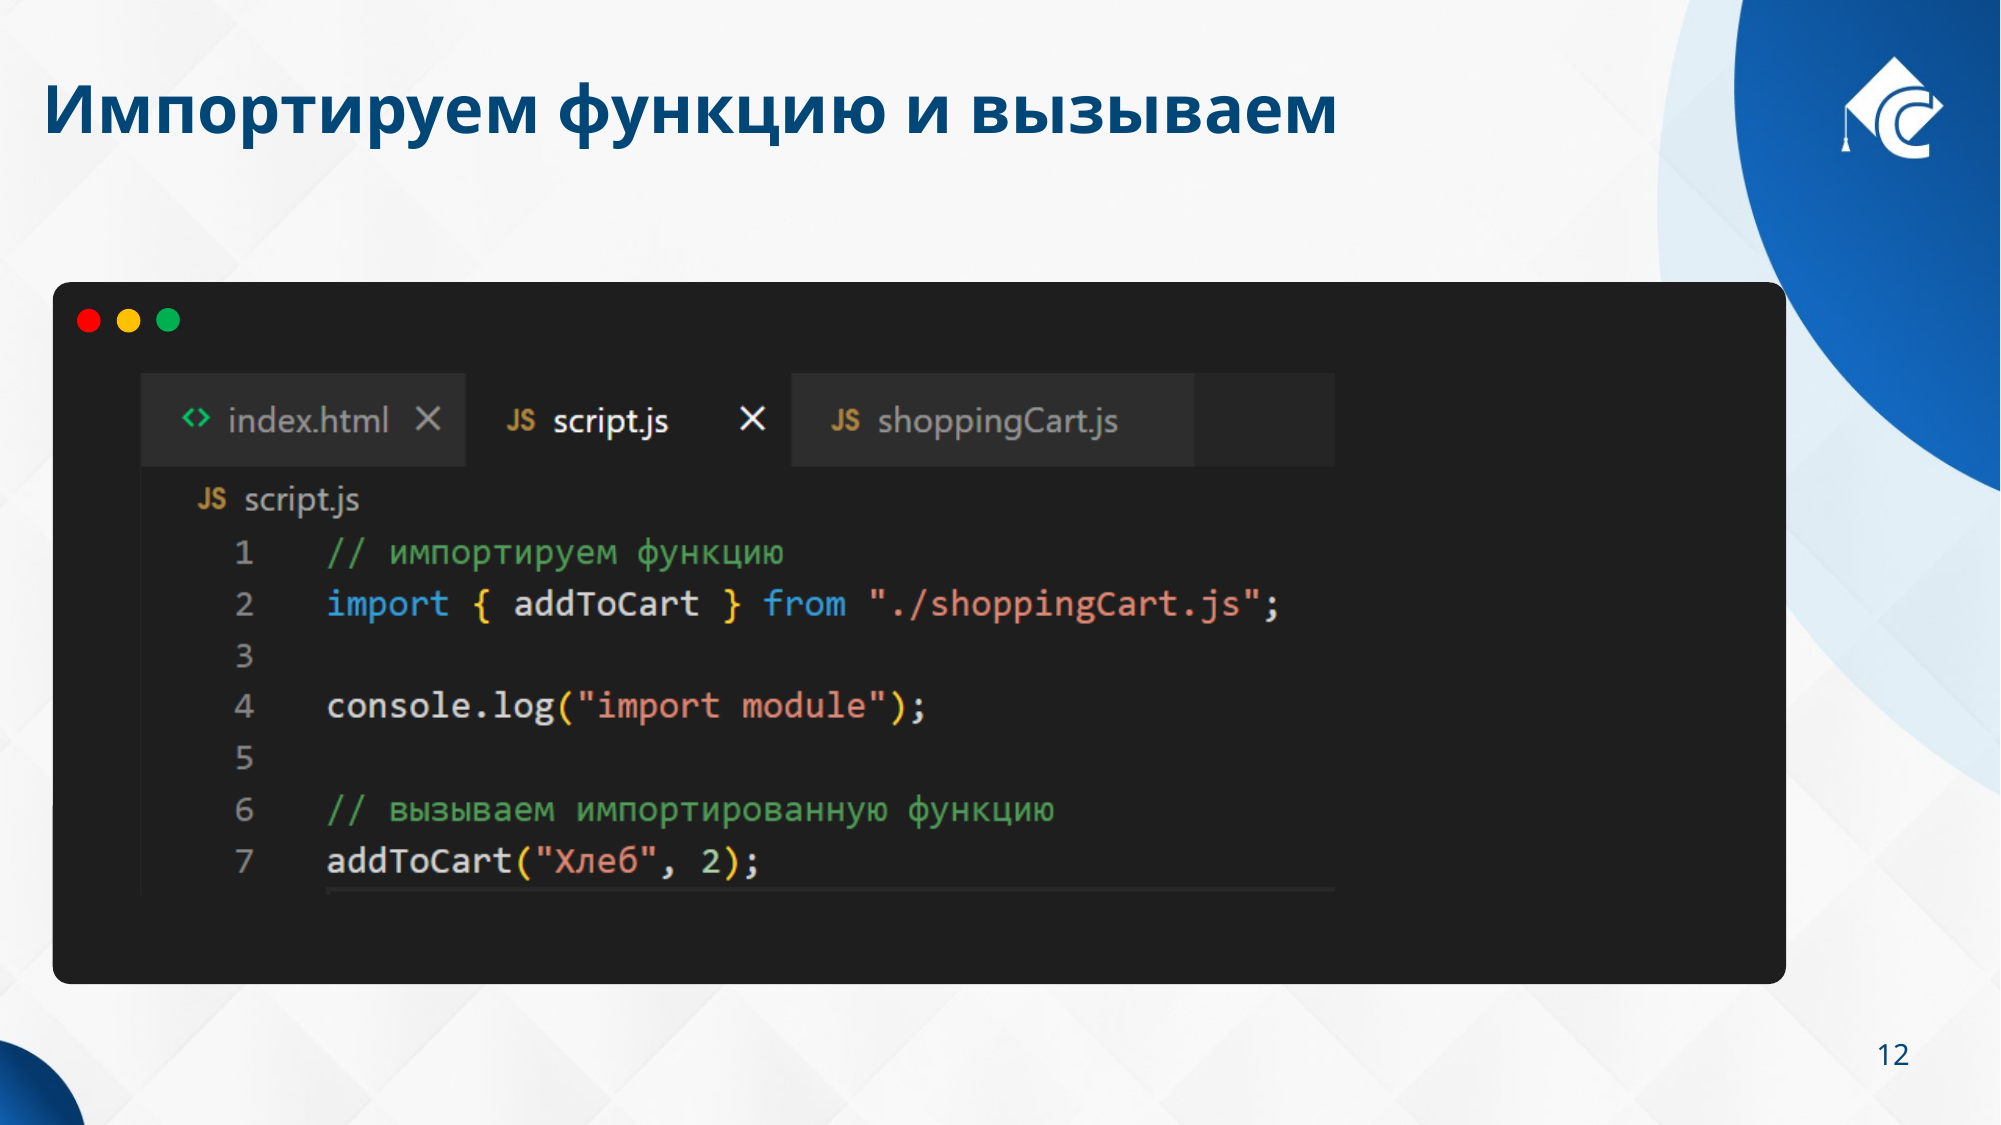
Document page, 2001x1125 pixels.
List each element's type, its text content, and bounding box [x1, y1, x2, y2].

text_box [51, 281, 1788, 986]
slide_number 12 [1806, 1026, 1925, 1086]
text_box [155, 306, 181, 333]
text_box [75, 307, 102, 334]
picture [0, 0, 2001, 1125]
title Импортируем функцию и вызываем [27, 37, 1661, 187]
text_box [115, 307, 142, 334]
